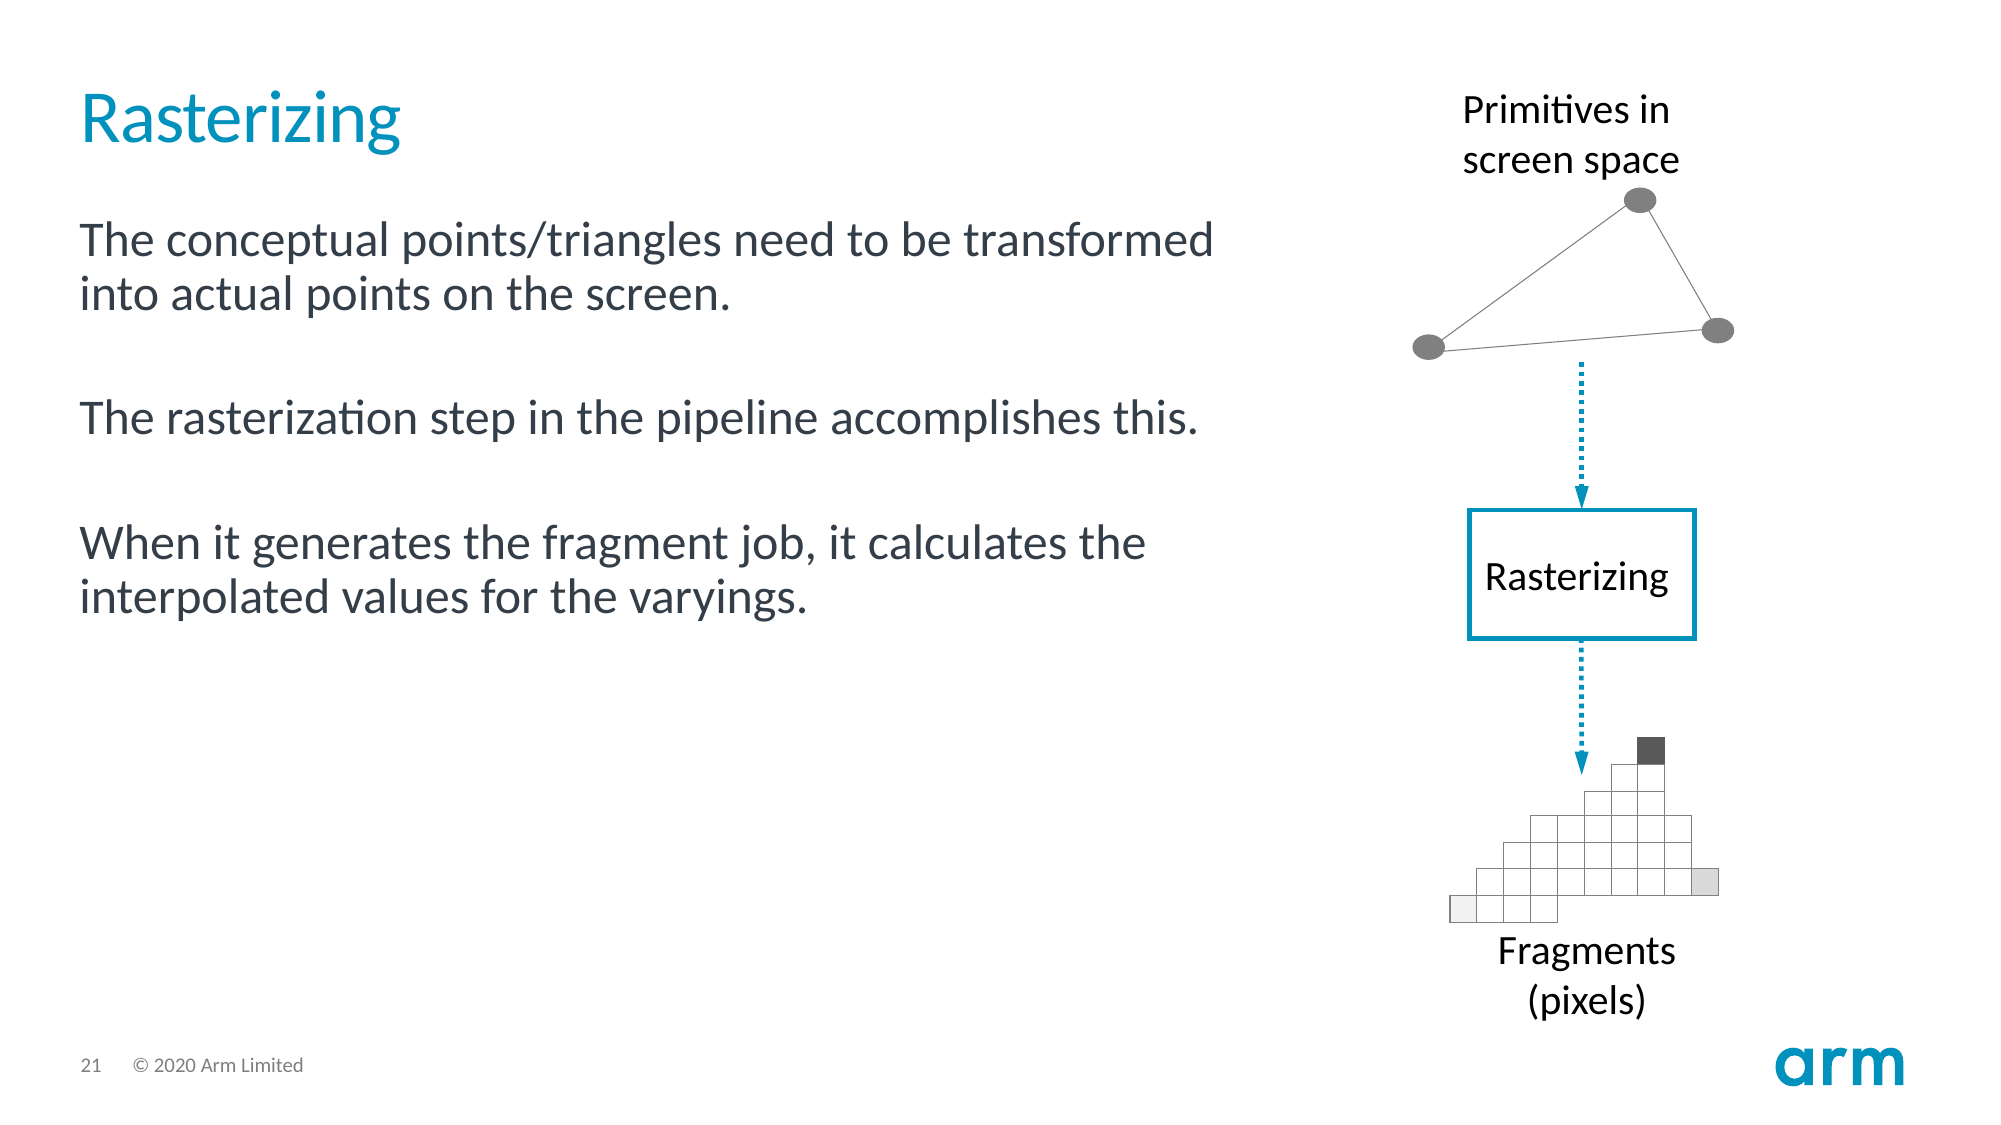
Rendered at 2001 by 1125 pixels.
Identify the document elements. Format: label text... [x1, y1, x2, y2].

list The conceptual points/triangles need to be transformed into actual points on the screen. The rasterization step in the pipeline accomplishes this. When it generates the fragment job, it calculates the interpolated values for the varyings. [79, 213, 1225, 540]
title Rasterizing [80, 48, 1915, 158]
text_box Fragments (pixels) [1524, 923, 1650, 1001]
text_box Primitives in screen space [1429, 74, 1714, 187]
text_box Rasterizing [1469, 509, 1695, 639]
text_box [1412, 187, 1735, 360]
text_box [1449, 737, 1719, 923]
